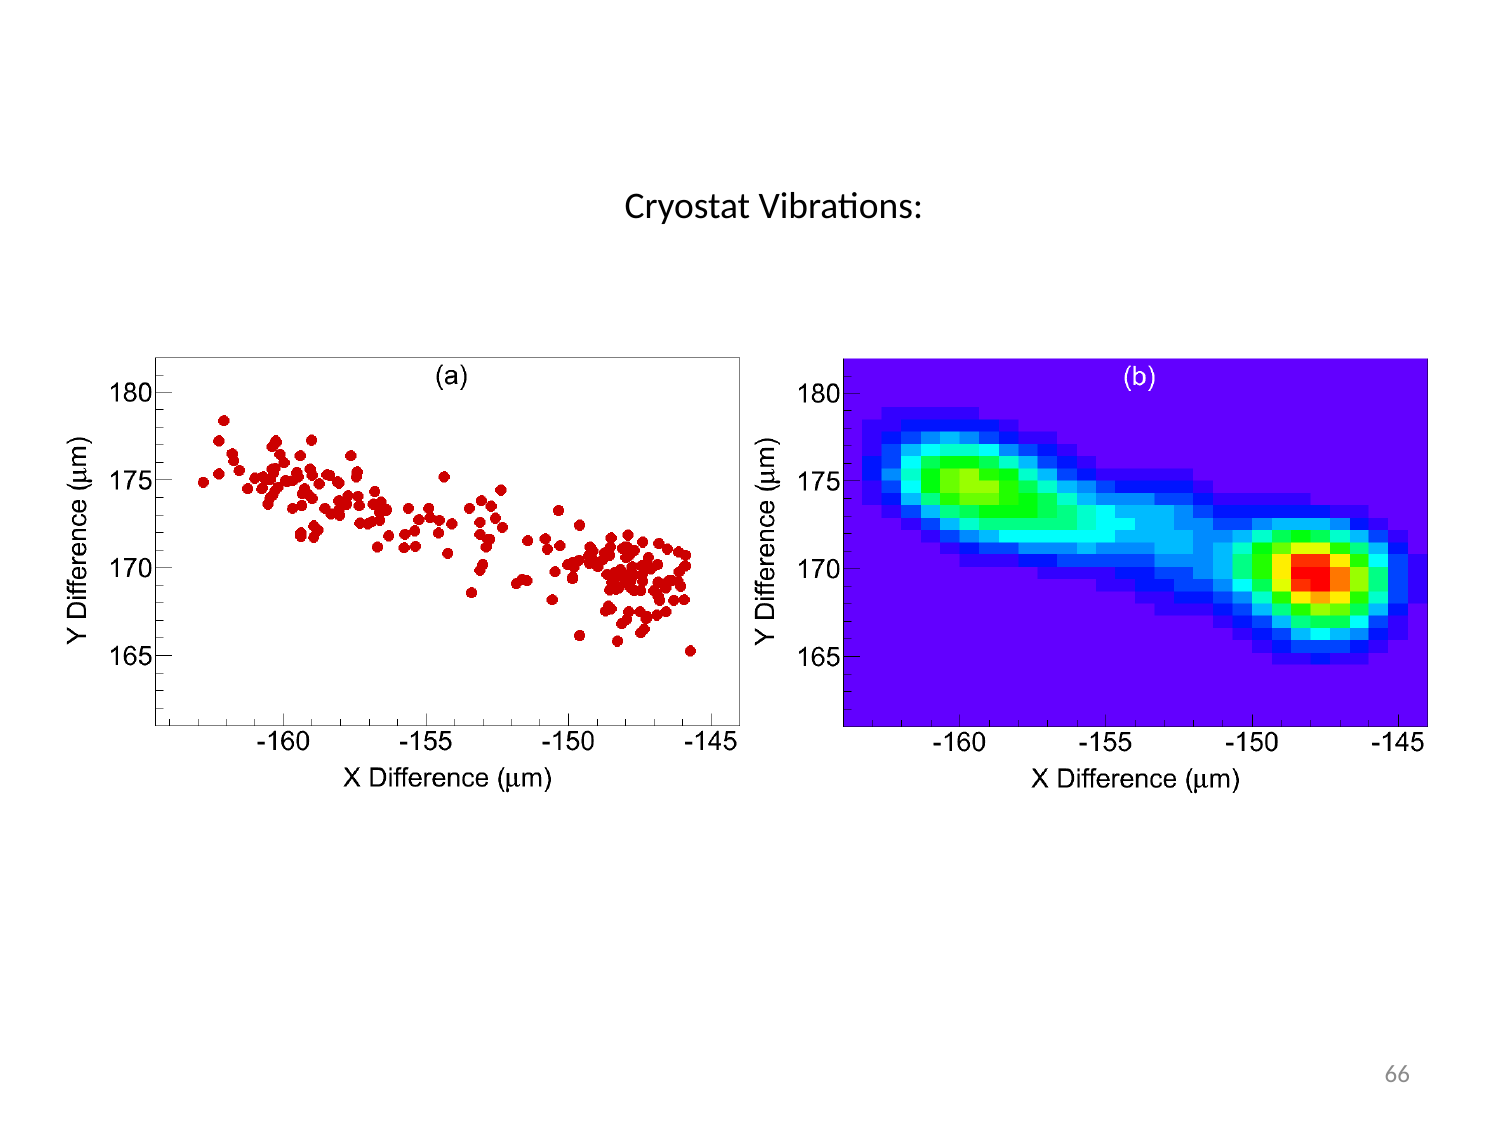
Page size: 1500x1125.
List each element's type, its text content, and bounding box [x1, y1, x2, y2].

picture [62, 324, 1463, 797]
slide_number 66 [1074, 1042, 1425, 1103]
text_box Cryostat Vibrations: [609, 173, 939, 234]
